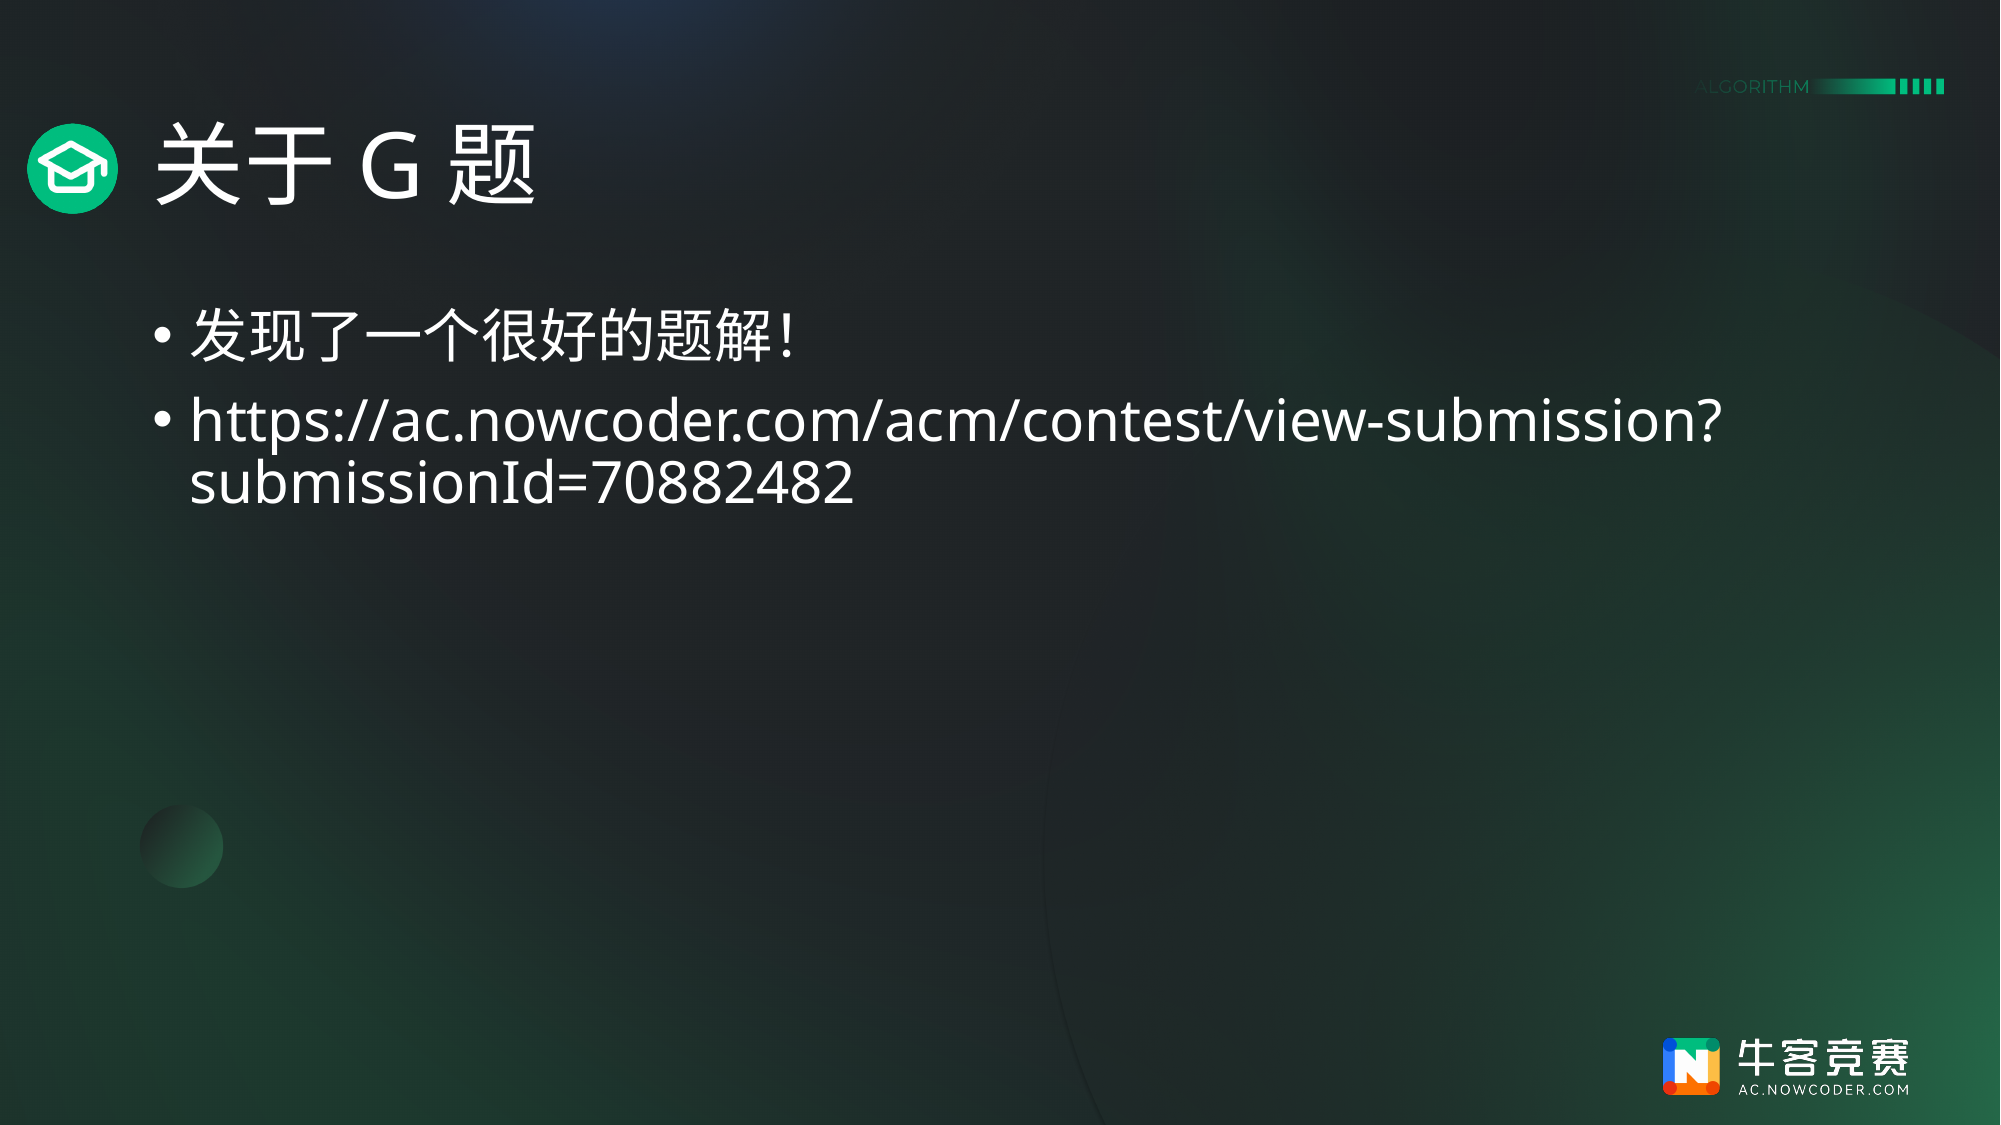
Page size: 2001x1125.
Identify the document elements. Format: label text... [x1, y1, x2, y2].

list 发现了一个很好的题解！ https://ac.nowcoder.com/acm/contest/view-submission?submissionId=70882482 [137, 299, 1863, 1014]
picture [0, 0, 2000, 1125]
title 关于G题 [137, 59, 1863, 278]
